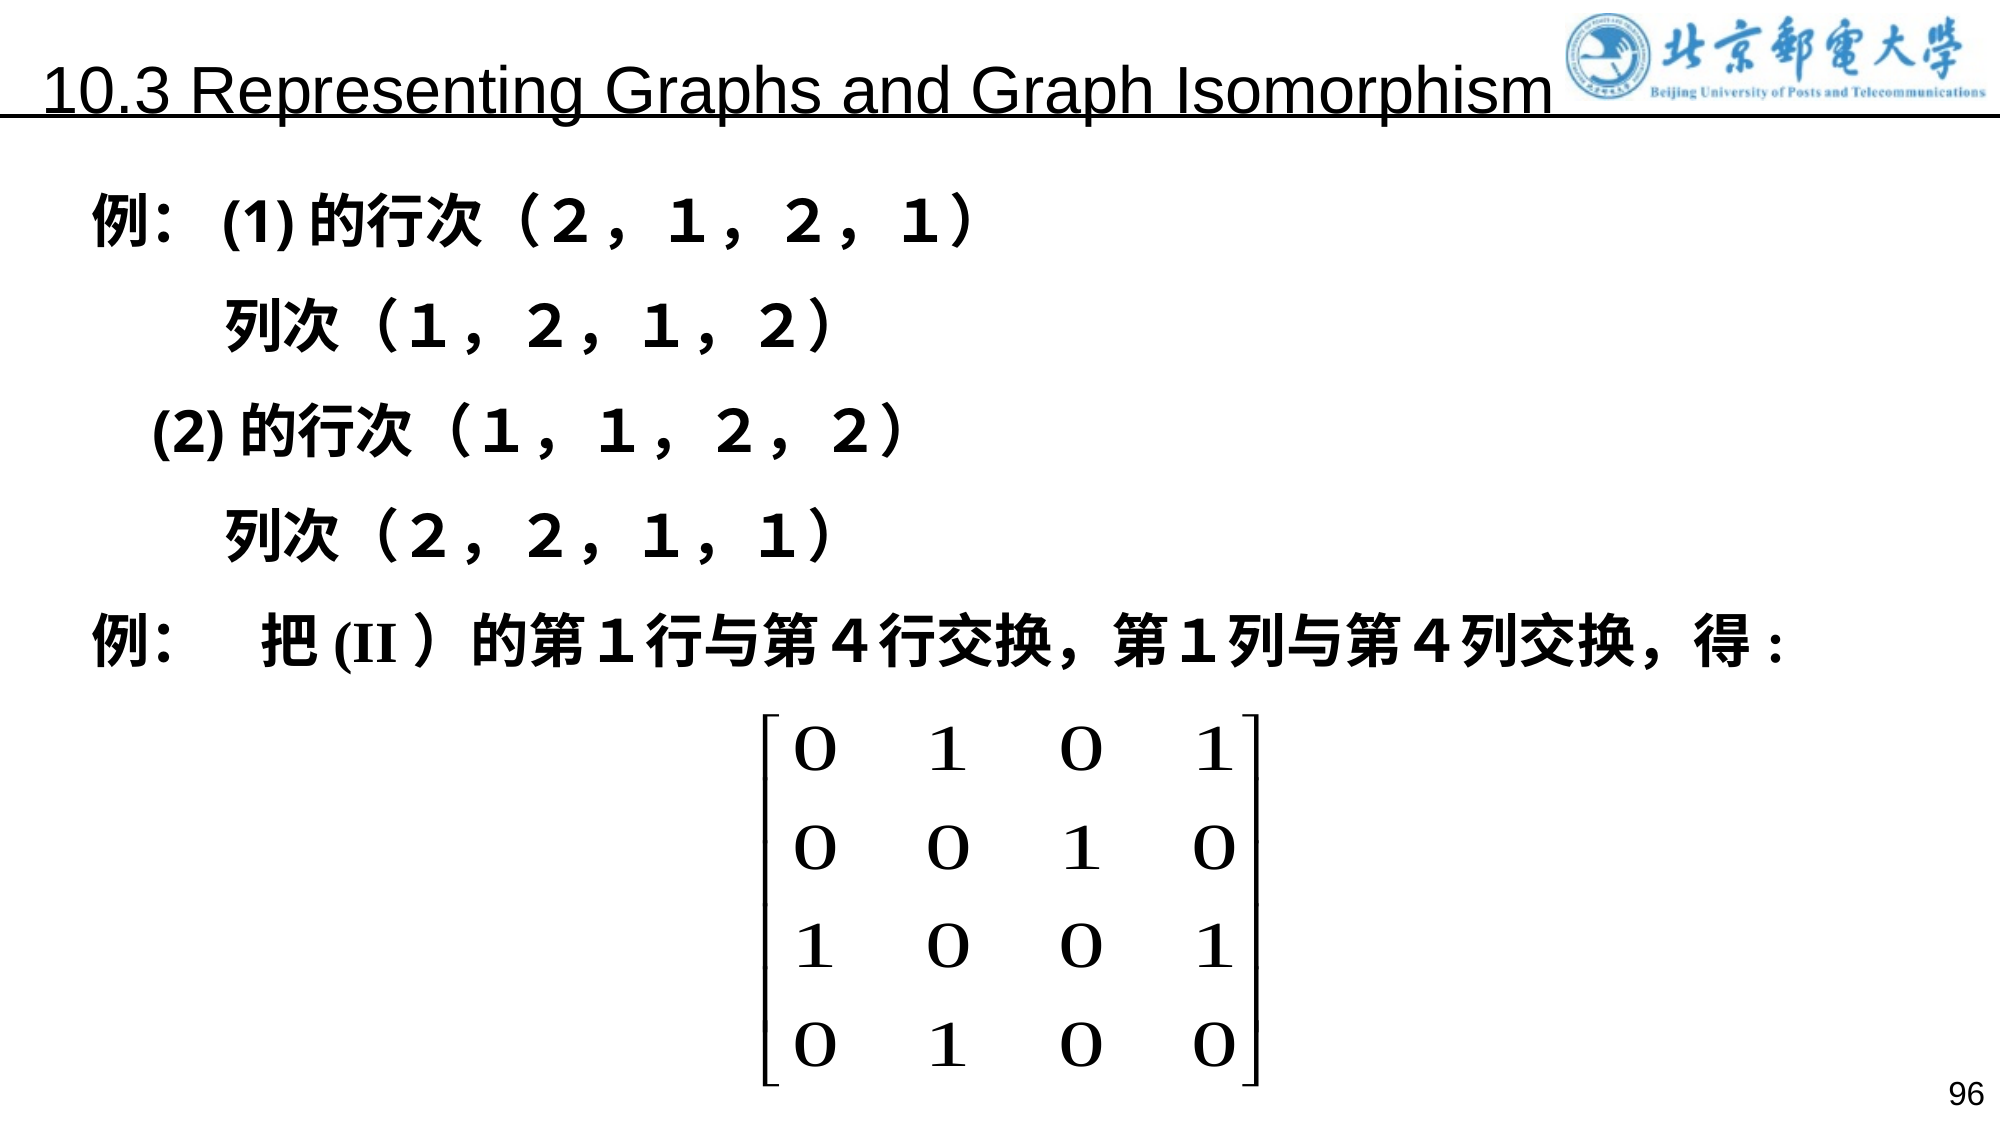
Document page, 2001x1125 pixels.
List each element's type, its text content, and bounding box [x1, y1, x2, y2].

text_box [739, 703, 1295, 1098]
text_box 10.3 Representing Graphs and Graph Isomorphism [27, 0, 2000, 135]
text_box 例：(1)的行次（２，１，２，１） 列次（１，２，１，２） (2)的行次（１，１，２，２） 列次（２，２，１，１） 例： 把(II）的第１行与第４行交换，第１列与第４列交换，得: [76, 141, 1924, 787]
